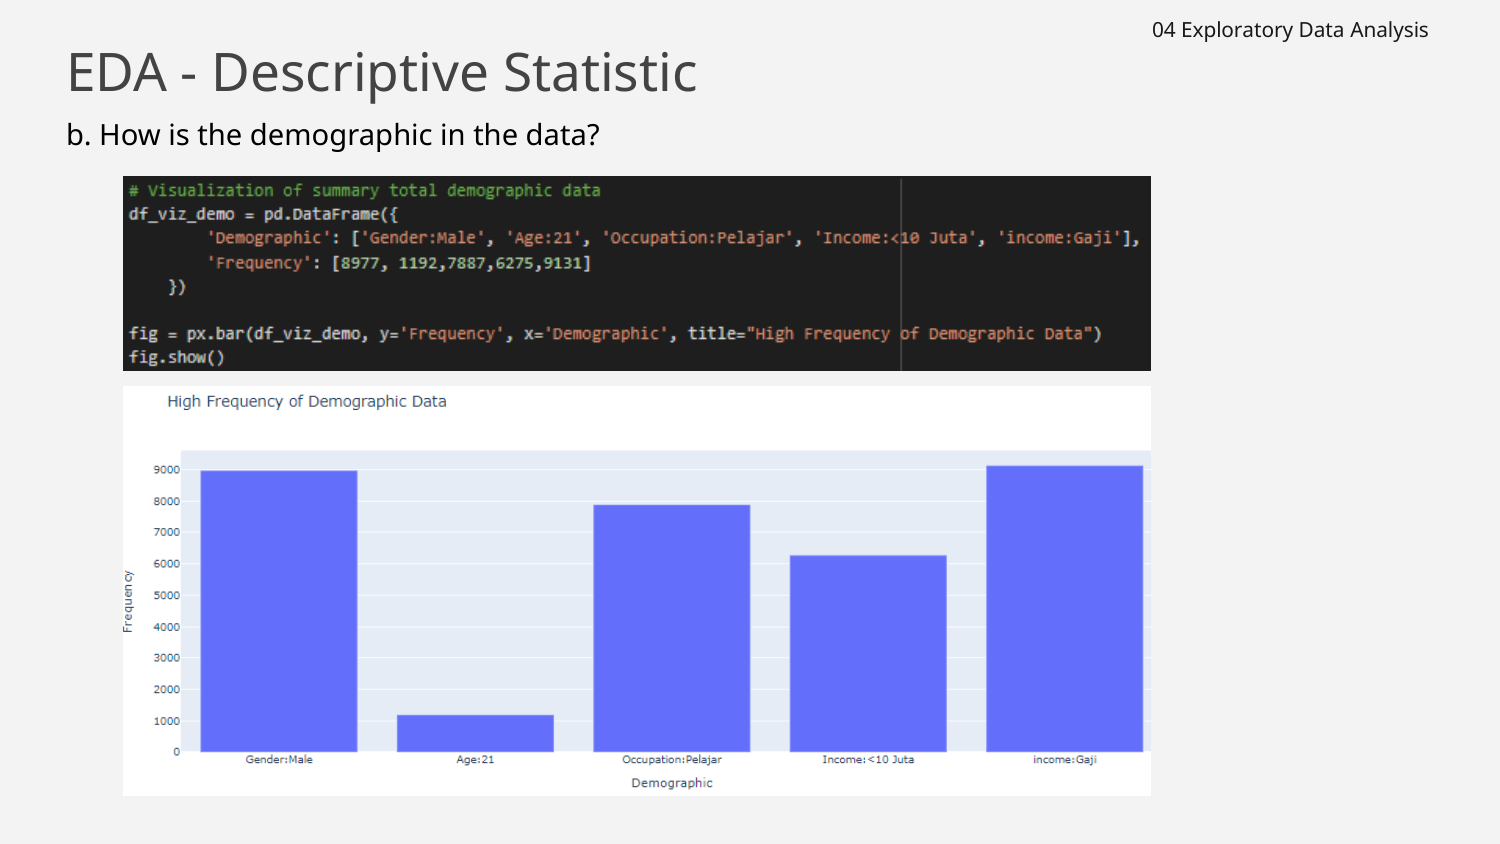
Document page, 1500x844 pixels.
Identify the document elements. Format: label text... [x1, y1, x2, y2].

picture [123, 386, 1151, 796]
picture [123, 176, 1151, 371]
text_box 04 Exploratory Data Analysis [1137, 1, 1499, 53]
list b. How is the demographic in the data? [51, 101, 750, 161]
title EDA - Descriptive Statistic [51, 23, 1449, 117]
